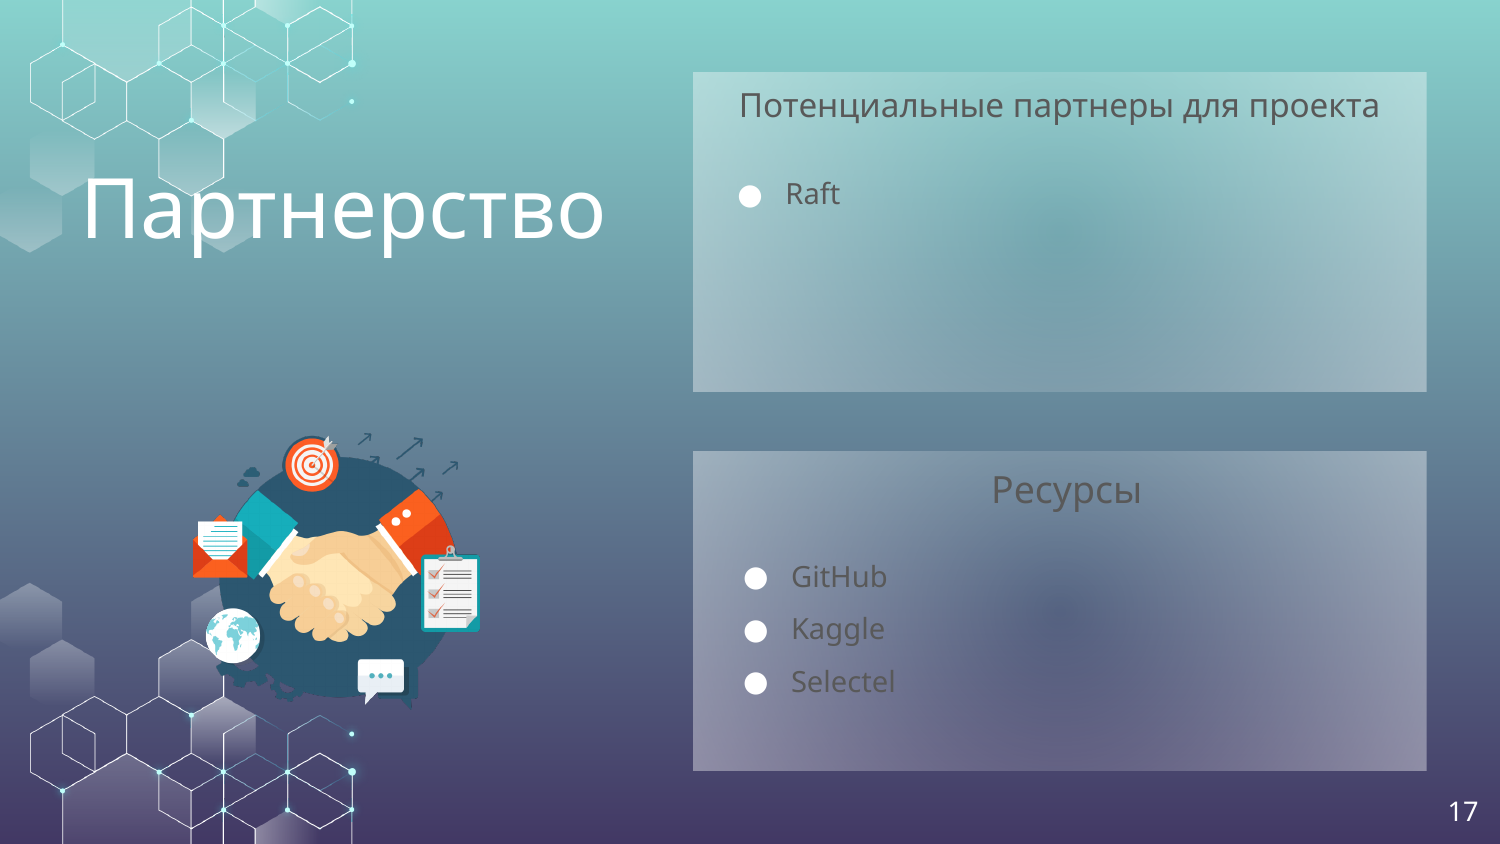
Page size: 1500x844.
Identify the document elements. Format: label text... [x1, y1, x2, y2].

title Потенциальные партнеры для проекта [695, 95, 1425, 139]
text_box GitHub Kaggle Selectel [701, 525, 1449, 657]
text_box Ресурсы [702, 482, 1432, 525]
picture [0, 433, 480, 844]
title Партнерство [0, 140, 703, 353]
subtitle Raft [695, 142, 1444, 274]
picture [0, 0, 375, 140]
slide_number 17 [1403, 779, 1494, 844]
